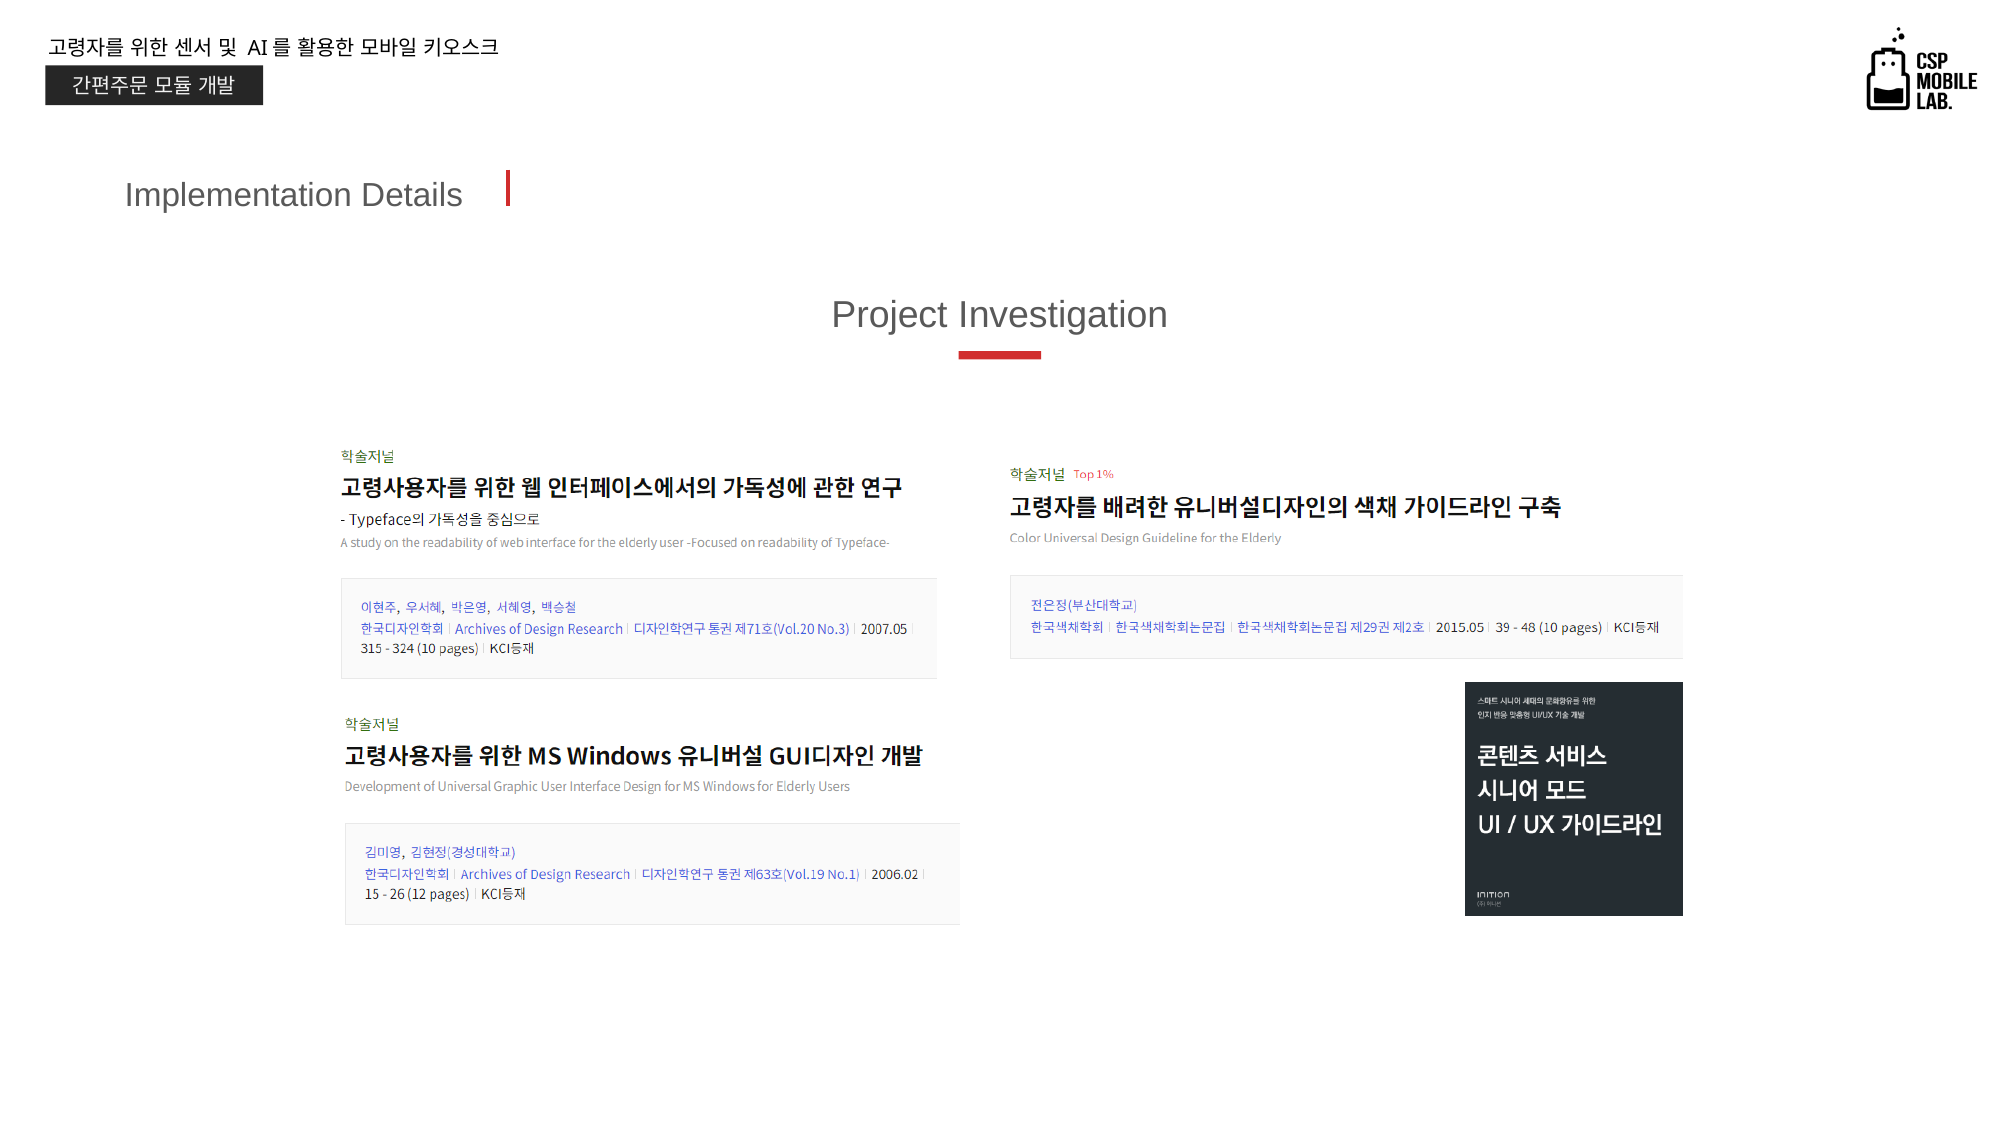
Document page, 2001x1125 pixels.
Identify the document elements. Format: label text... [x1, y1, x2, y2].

picture [332, 441, 937, 683]
picture [999, 456, 1683, 669]
text_box Implementation Details [13, 145, 575, 221]
text_box 간편주문 모듈 개발 [45, 65, 264, 106]
text_box 고령자를 위한 센서 및 AI를 활용한 모바일 키오스크 [0, 14, 575, 68]
text_box Project Investigation [719, 259, 1281, 343]
text_box [958, 350, 1042, 360]
picture [1848, 0, 1995, 147]
picture [332, 704, 960, 932]
picture [1465, 682, 1683, 916]
